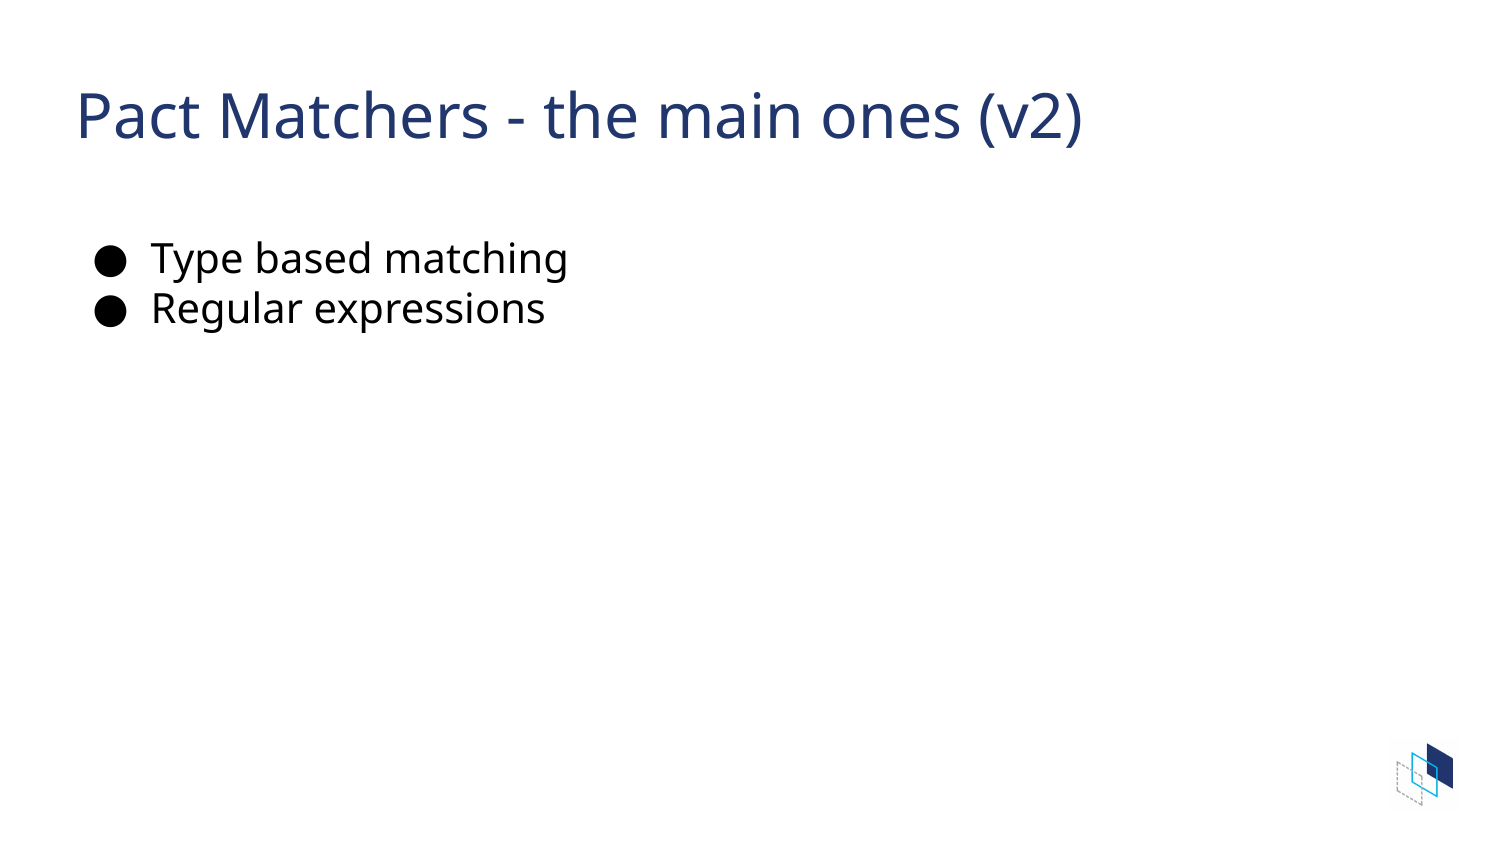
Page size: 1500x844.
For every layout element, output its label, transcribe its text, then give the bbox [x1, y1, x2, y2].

list Type based matching Regular expressions [60, 216, 1389, 739]
picture [1388, 738, 1461, 812]
title Pact Matchers - the main ones (v2) [60, 9, 1374, 216]
